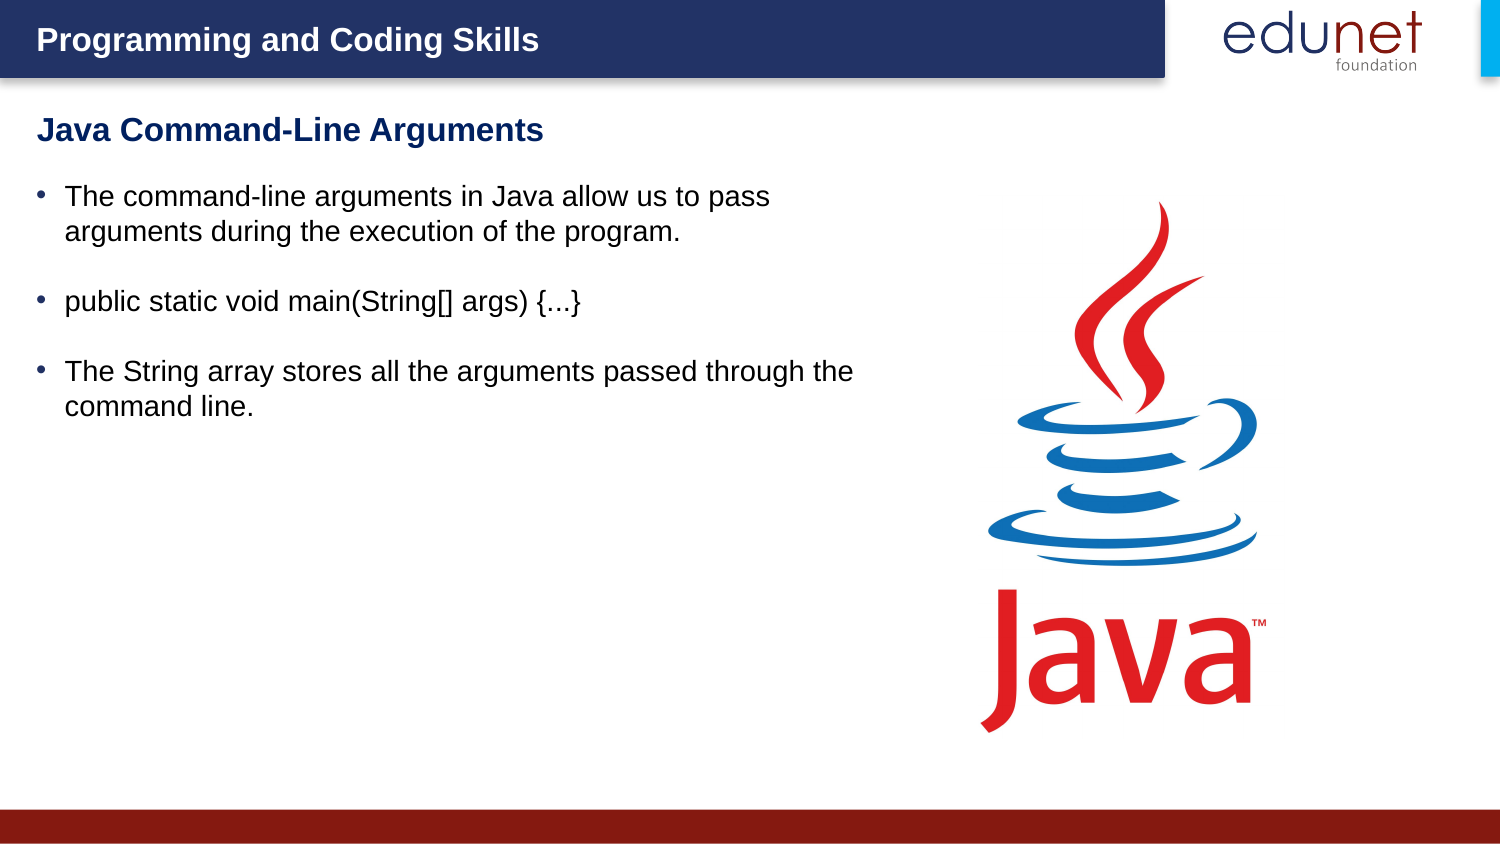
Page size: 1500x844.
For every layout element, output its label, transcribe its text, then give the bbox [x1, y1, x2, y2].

text_box The command-line arguments in Java allow us to pass arguments during the execution of the program. public static void main(String[] args) {...} The String array stores all the arguments passed through the command line. [24, 171, 905, 428]
picture [978, 195, 1286, 739]
picture [1219, 8, 1424, 75]
title Java Command-Line Arguments [22, 100, 622, 184]
